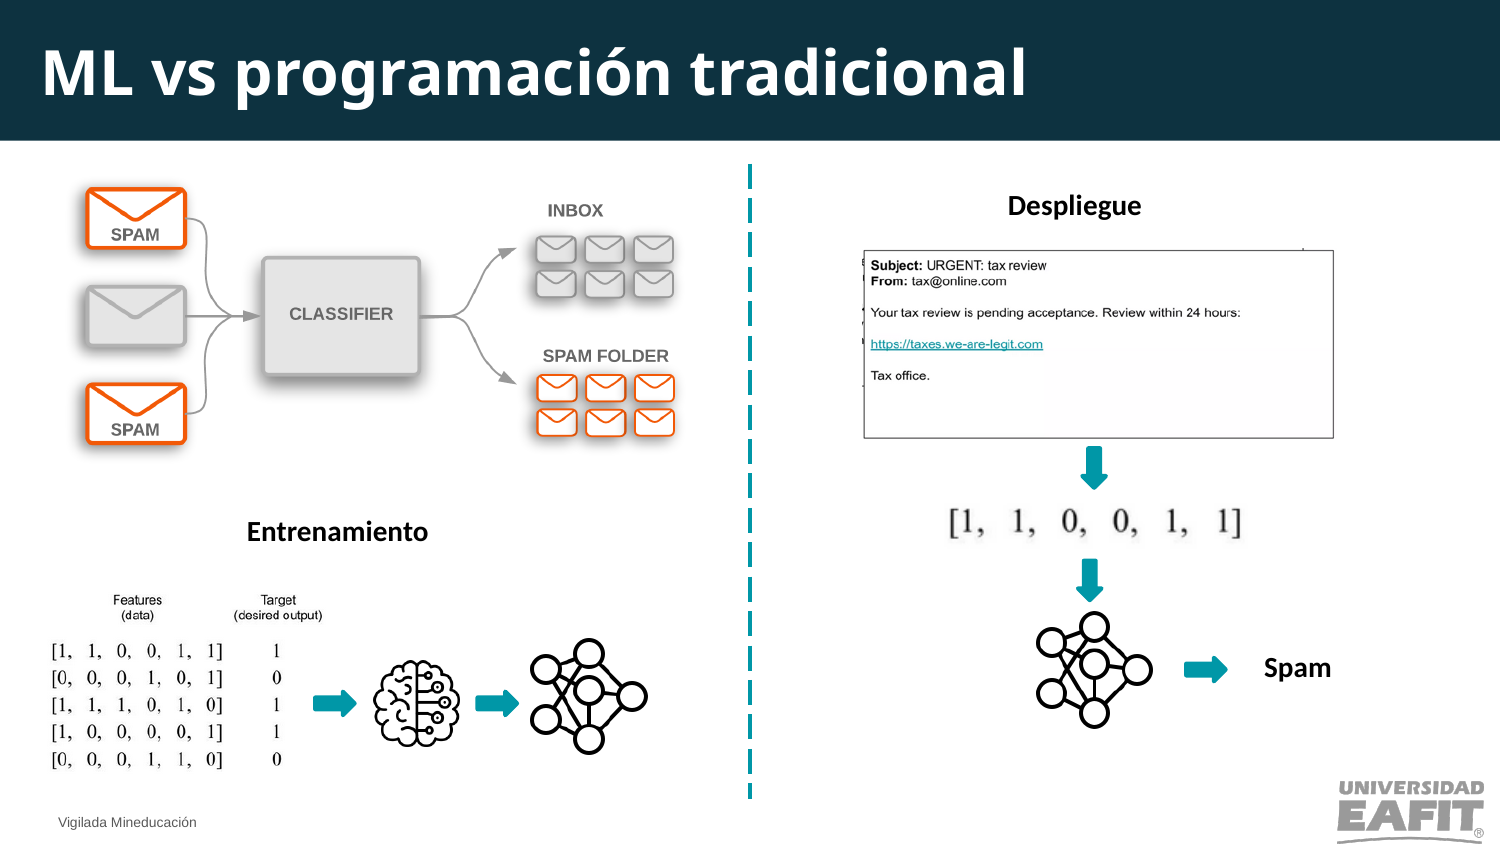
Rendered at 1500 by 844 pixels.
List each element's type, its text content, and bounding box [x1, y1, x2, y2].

picture [372, 660, 460, 747]
text_box [1080, 449, 1108, 490]
picture [937, 495, 1251, 554]
text_box ML vs programación tradicional [25, 17, 1255, 166]
picture [1337, 781, 1484, 844]
text_box [1076, 563, 1104, 603]
text_box [475, 689, 520, 718]
picture [23, 584, 339, 788]
text_box Spam [1249, 641, 1462, 691]
picture [862, 247, 1337, 441]
text_box [1184, 655, 1228, 684]
picture [1031, 607, 1157, 732]
text_box Entrenamiento [232, 504, 445, 555]
text_box Despliegue [993, 178, 1206, 229]
picture [526, 633, 651, 759]
text_box [343, 689, 357, 717]
picture [48, 149, 713, 482]
